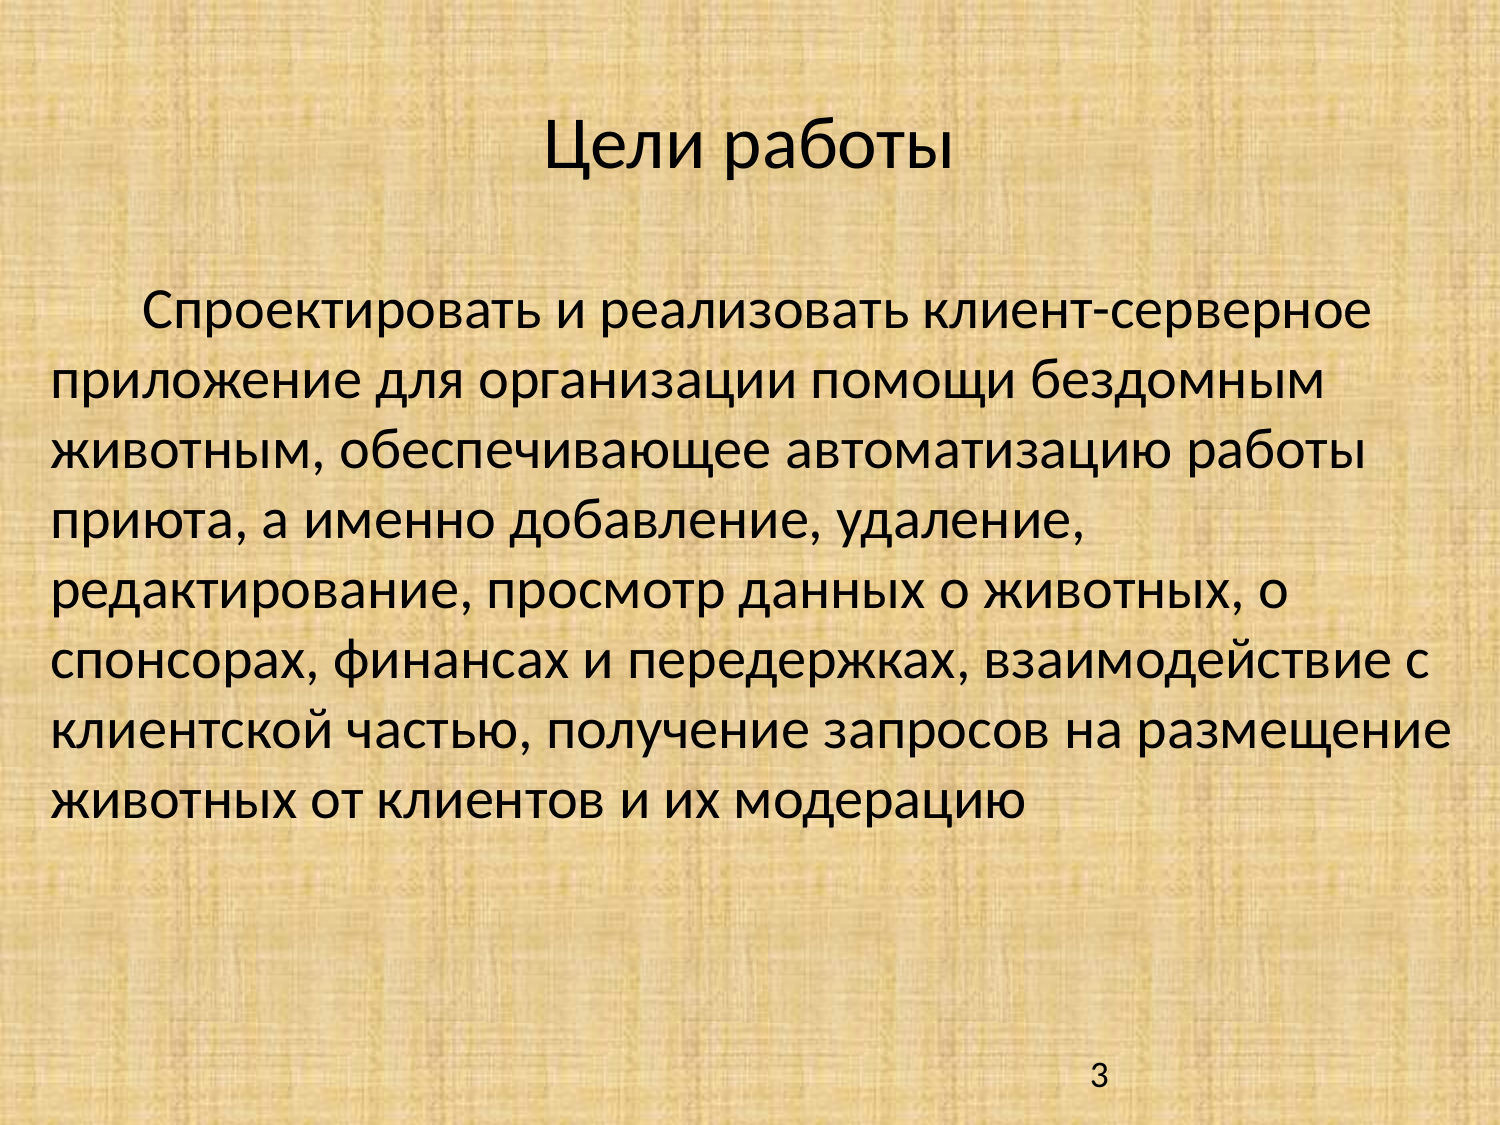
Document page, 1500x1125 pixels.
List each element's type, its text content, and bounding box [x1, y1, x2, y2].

title Цели работы [75, 45, 1425, 233]
slide_number 3 [1074, 1042, 1425, 1103]
picture [0, 0, 1500, 1125]
text_box Спроектировать и реализовать клиент-серверное приложение для организации помощи бездомным животным, обеспечивающее автоматизацию работы приюта, а именно добавление, удаление, редактирование, просмотр данных о животных, о спонсорах, финансах и передержках, взаимодействие с клиентской частью, получение запросов на размещение животных от клиентов и их модерацию [49, 270, 1463, 1025]
